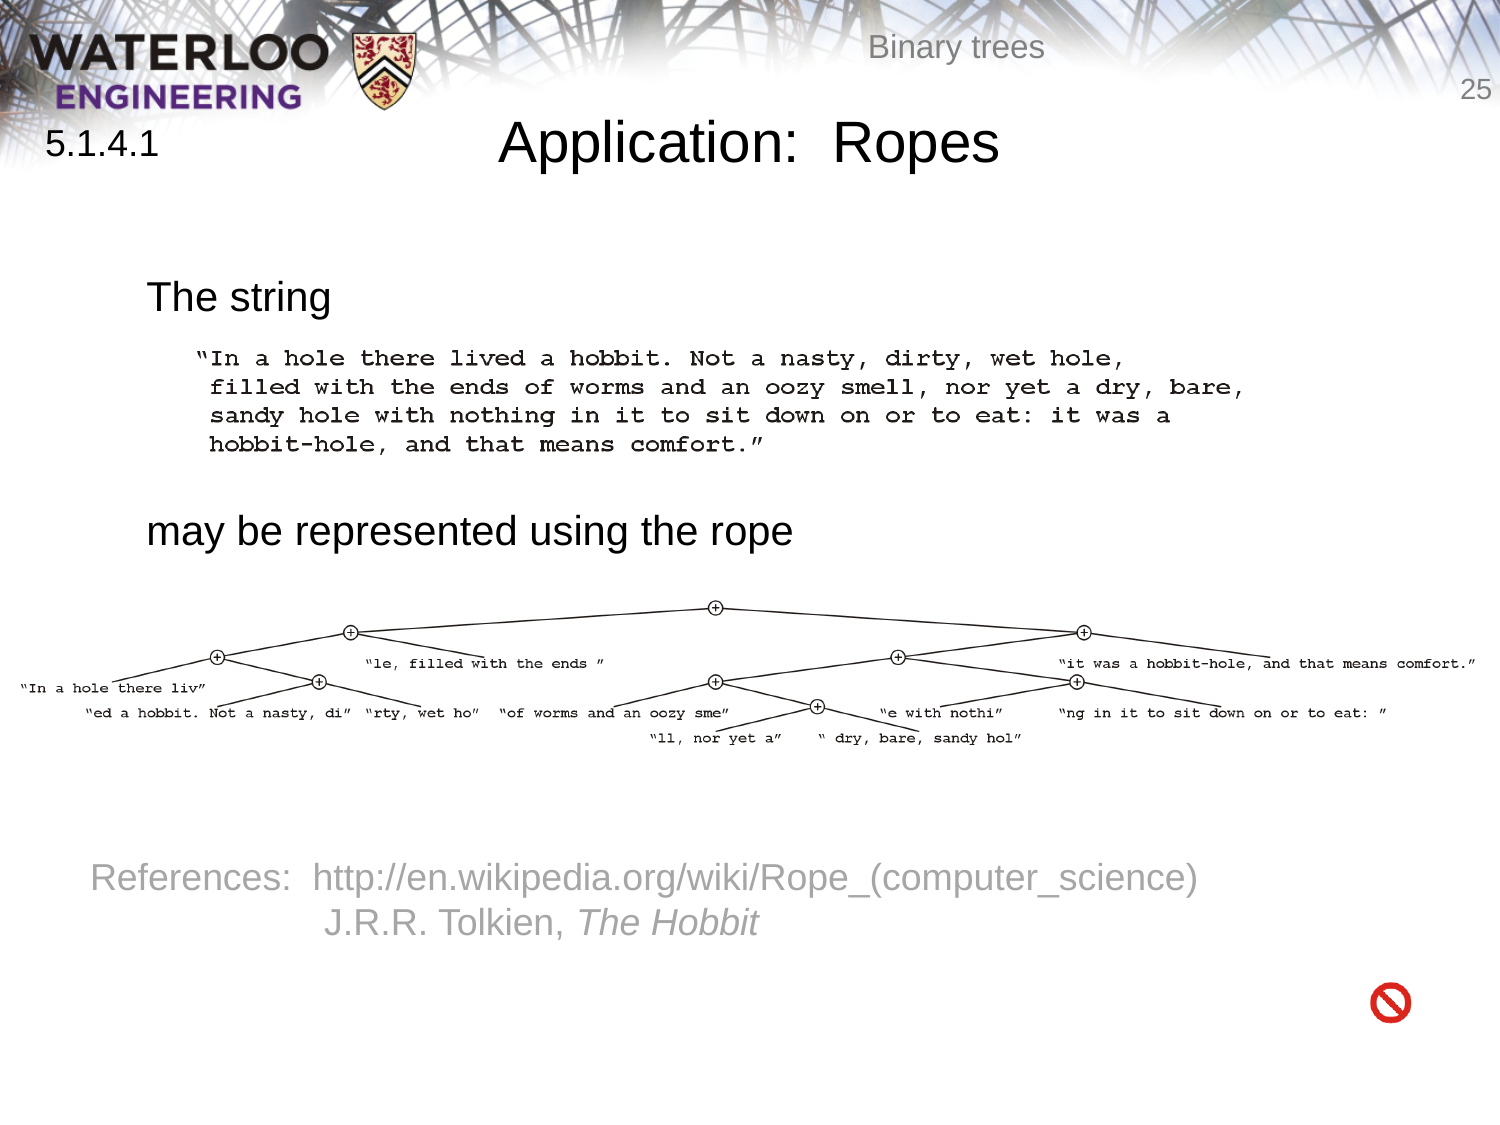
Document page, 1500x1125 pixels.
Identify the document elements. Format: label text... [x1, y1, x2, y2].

text_box 5.1.4.1 [30, 111, 175, 172]
title Application: Ropes [74, 44, 1426, 233]
list The string may be represented using the rope References: http://en.wikipedia.org/wiki/Rope_(computer_science) J.R.R. Tolkien, The Hobbit [74, 757, 1426, 1006]
list The string may be represented using the rope References: http://en.wikipedia.org/wiki/Rope_(computer_science) J.R.R. Tolkien, The Hobbit [74, 262, 1426, 596]
picture [0, 0, 1500, 1125]
